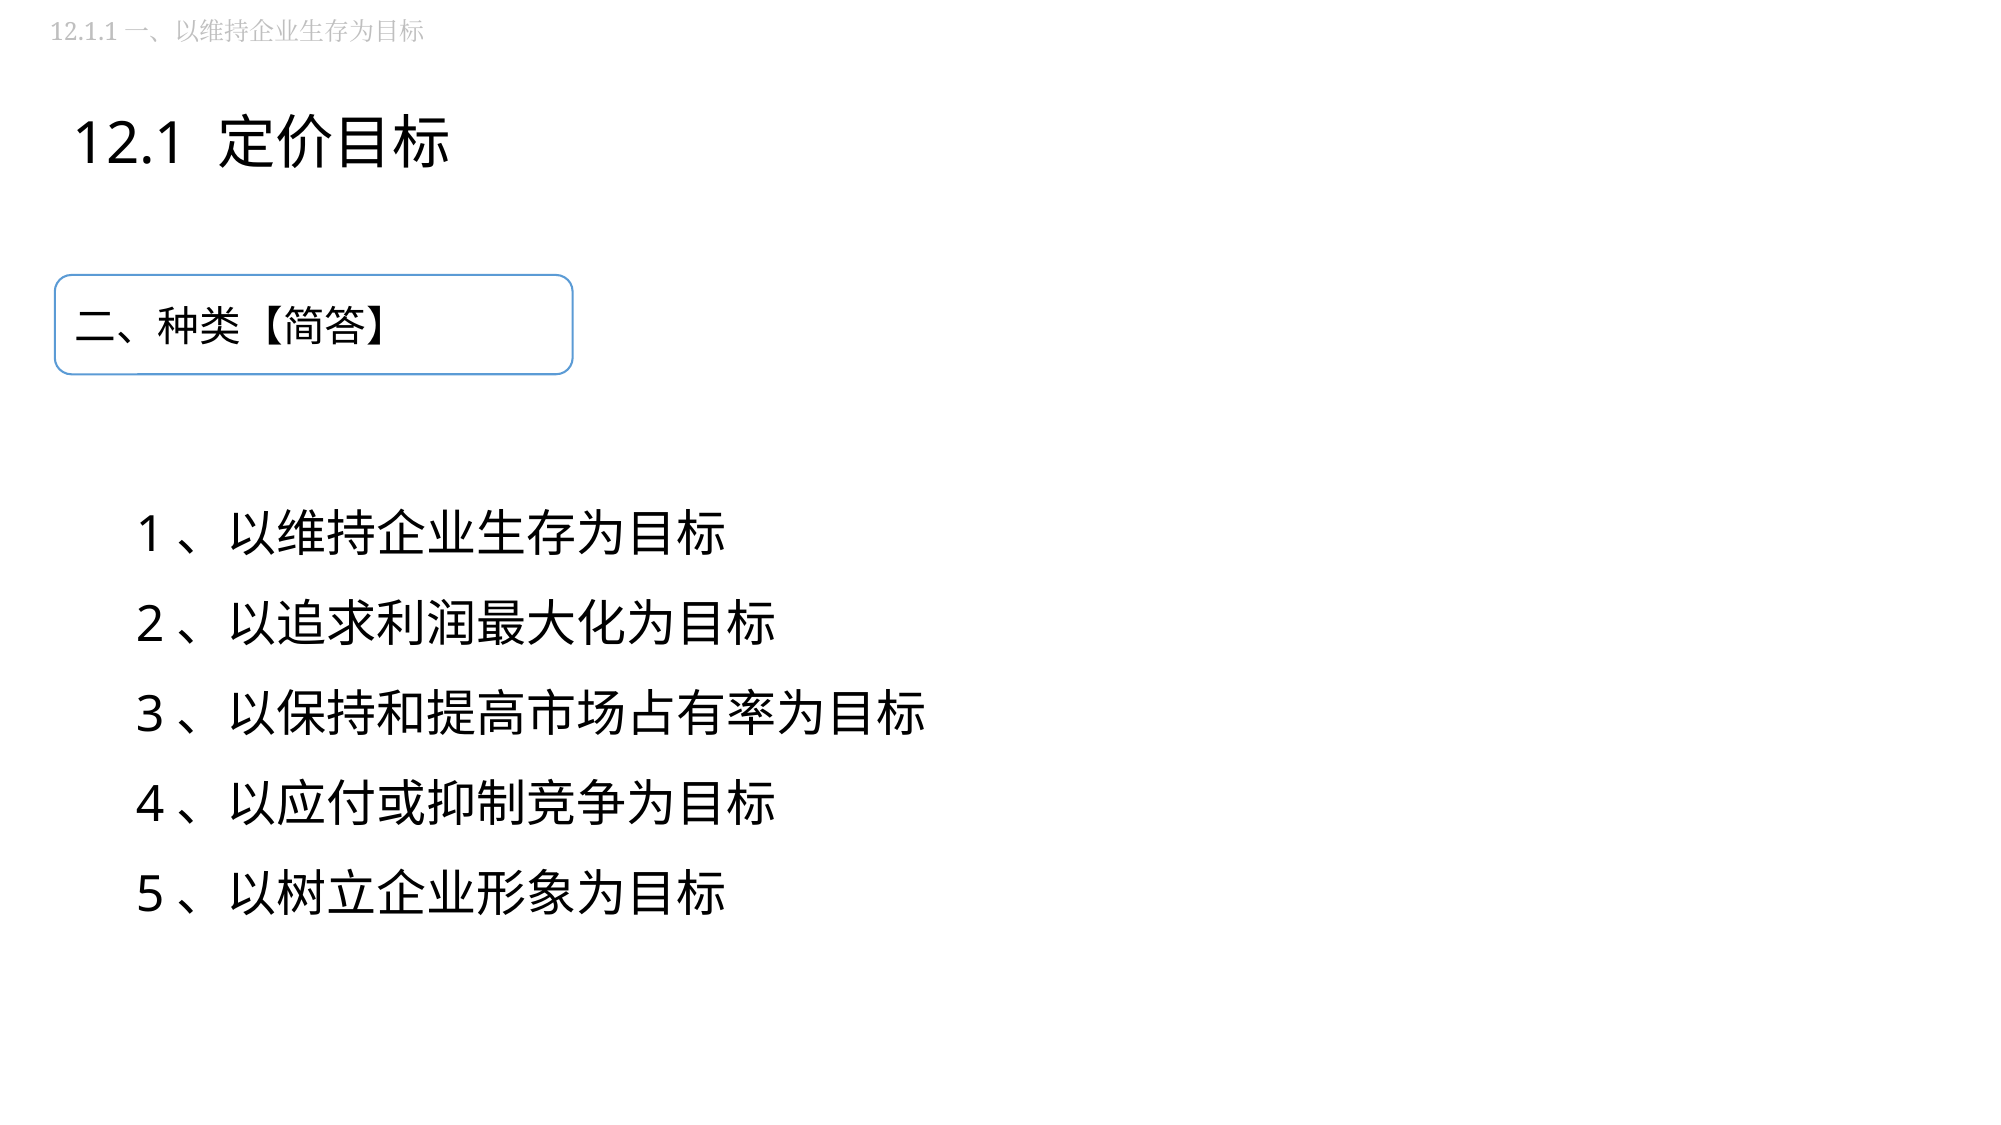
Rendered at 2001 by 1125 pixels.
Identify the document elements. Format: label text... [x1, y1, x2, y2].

text_box 12.1 定价目标 [54, 95, 1502, 184]
text_box 1、以维持企业生存为目标 2、以追求利润最大化为目标 3、以保持和提高市场占有率为目标 4、以应付或抑制竞争为目标 5、以树立企业形象为目标 [121, 464, 1674, 930]
text_box 二、种类【简答】 [53, 273, 574, 376]
text_box 12.1.1一、以维持企业生存为目标 [35, 8, 440, 53]
